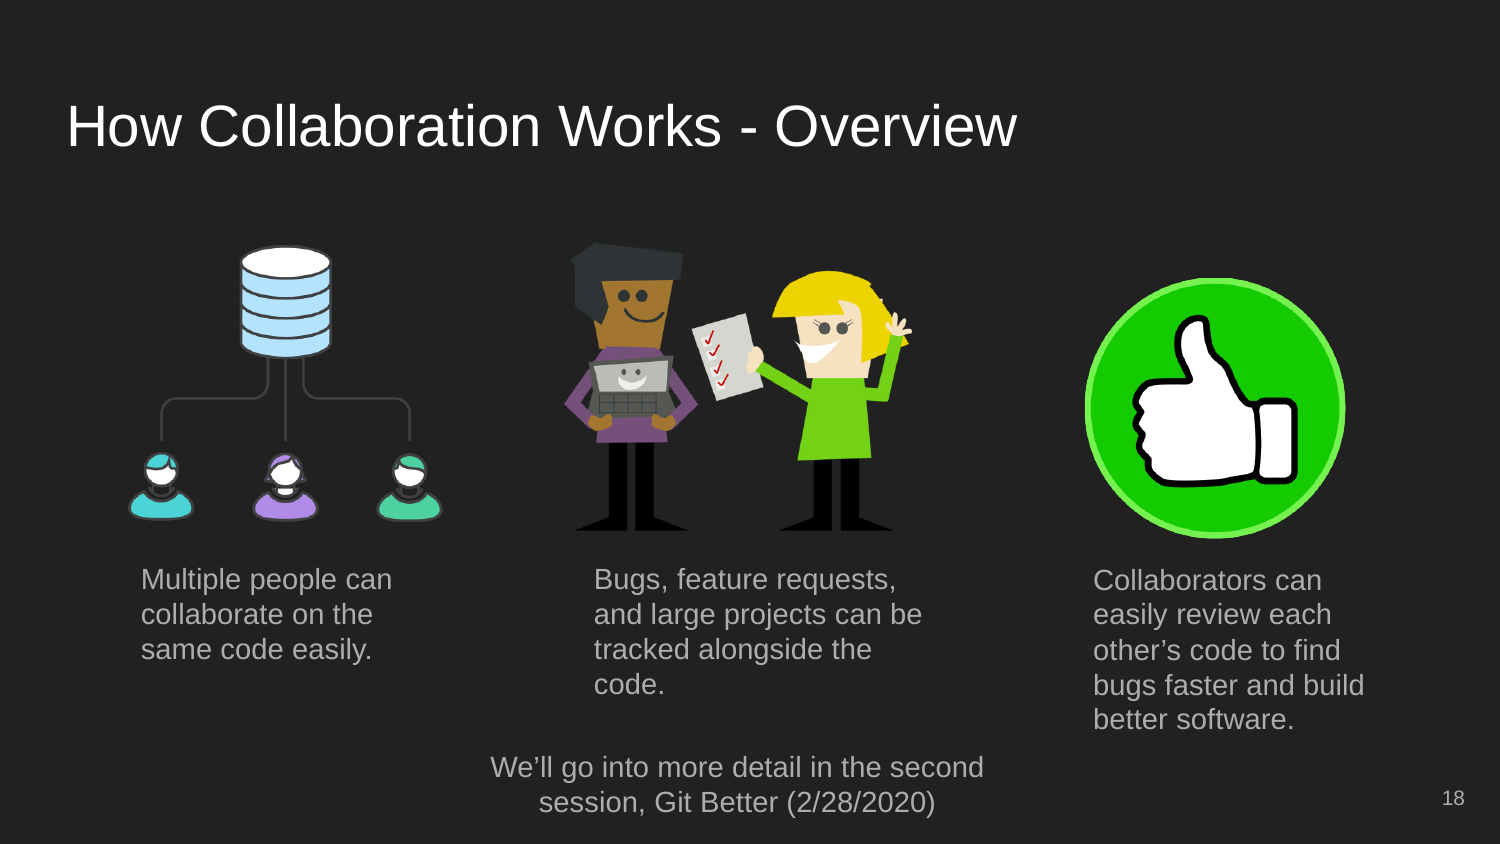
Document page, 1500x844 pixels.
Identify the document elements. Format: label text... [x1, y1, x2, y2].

slide_number ‹#› [1389, 764, 1480, 830]
text_box Bugs, feature requests, and large projects can be tracked alongside the code. [578, 545, 943, 730]
text_box Multiple people can collaborate on the same code easily. [125, 545, 444, 756]
text_box We’ll go into more detail in the second session, Git Better (2/28/2020) [421, 733, 1054, 812]
text_box Collaborators can easily review each other’s code to find bugs faster and build better software. [1078, 545, 1396, 731]
picture [563, 241, 912, 532]
picture [1084, 277, 1356, 543]
picture [96, 240, 469, 531]
title How Collaboration Works - Overview [51, 72, 1449, 167]
